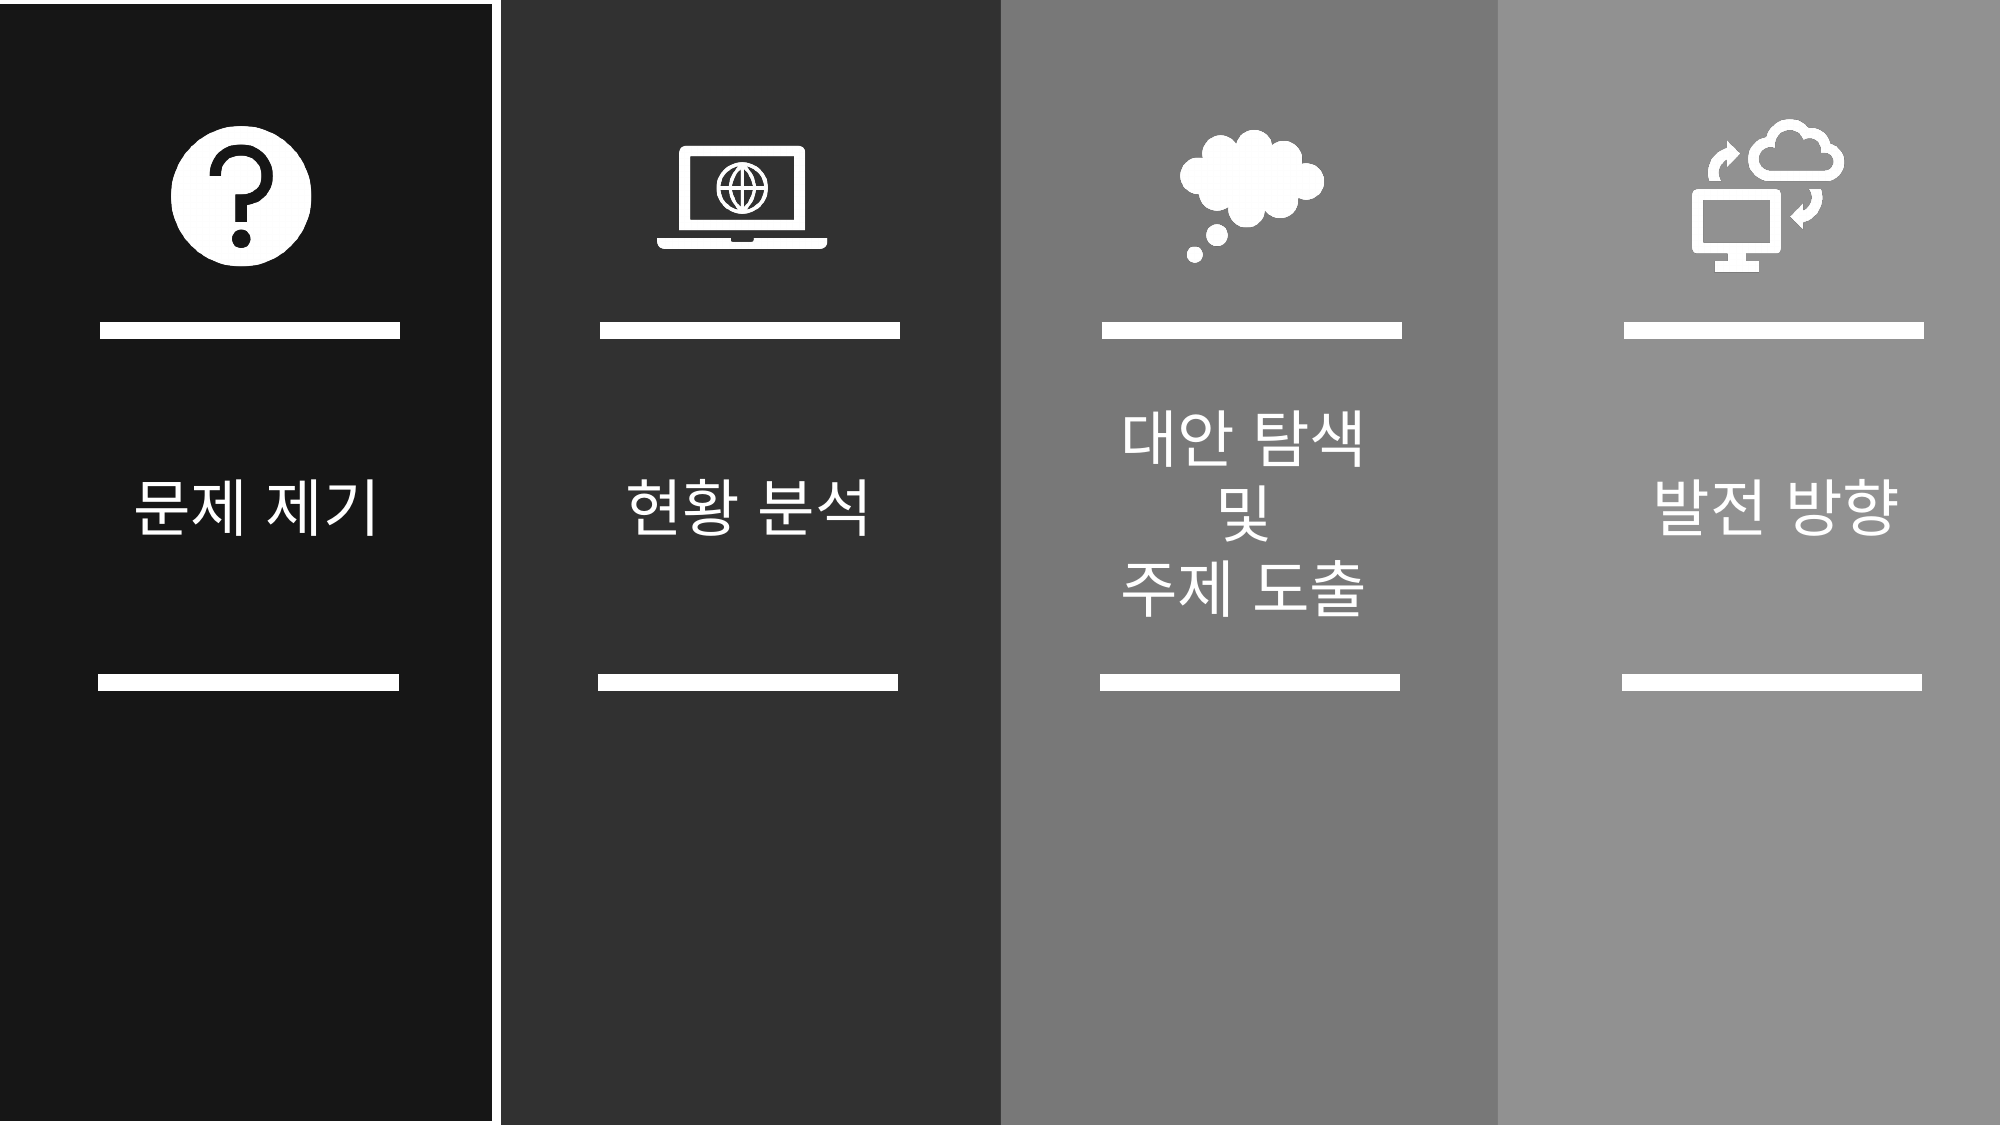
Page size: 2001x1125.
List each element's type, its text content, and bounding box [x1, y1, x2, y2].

text_box [0, 0, 498, 1125]
picture [1163, 107, 1341, 285]
text_box 발전 방향 [1603, 461, 1950, 551]
text_box 현황 분석 [576, 461, 923, 551]
text_box 대안 탐색 및 주제 도출 [1071, 392, 1417, 633]
text_box [498, 0, 2000, 1125]
picture [152, 107, 330, 285]
picture [653, 107, 831, 286]
picture [1679, 107, 1857, 285]
